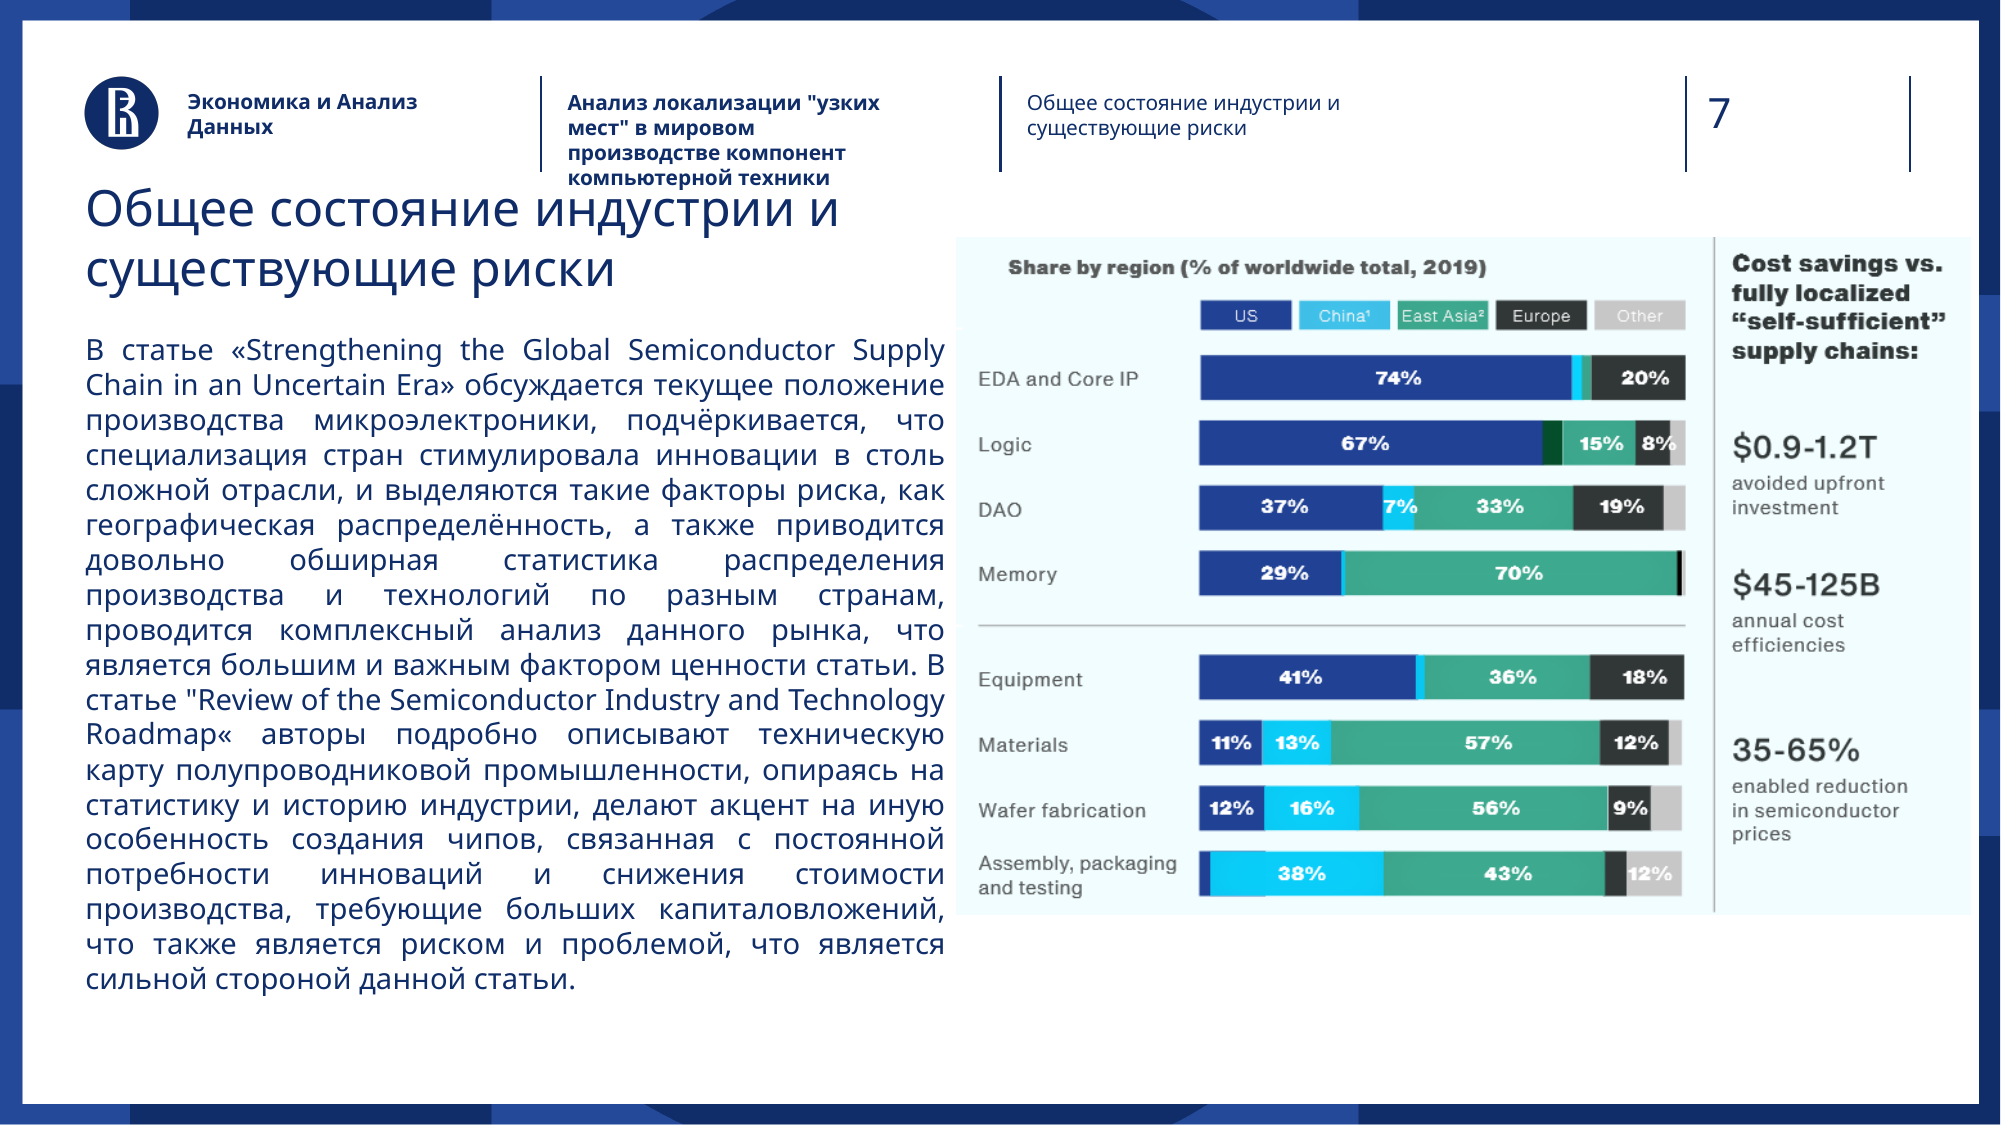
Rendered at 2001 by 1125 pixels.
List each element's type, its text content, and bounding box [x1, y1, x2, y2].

list Экономика и Анализ Данных [187, 88, 500, 157]
list Общее состояние индустрии и существующие риски [1026, 90, 1367, 157]
picture [0, 0, 2001, 1125]
title Общее состояние индустрии и существующие риски [85, 176, 946, 275]
list Анализ локализации "узких мест" в мировом производстве компонент компьютерной техники [567, 90, 907, 157]
list В статье «Strengthening the Global Semiconductor Supply Chain in an Uncertain Era» обсуждается текущее положение производства микроэлектроники, подчёркивается, что специализация стран стимулировала инновации в столь сложной отрасли, и выделяются такие факторы риска, как географическая распределённость, а также приводится довольно обширная статистика распределения производства и технологий по разным странам, проводится комплексный анализ данного рынка, что является большим и важным фактором ценности статьи. В статье "Review of the Semiconductor Industry and Technology Roadmap« авторы подробно описывают техническую карту полупроводниковой промышленности, опираясь на статистику и историю индустрии, делают акцент на иную особенность создания чипов, связанная с постоянной потребности инноваций и снижения стоимости производства, требующие больших капиталовложений, что также является риском и проблемой, что является сильной стороной данной статьи. [85, 275, 946, 900]
